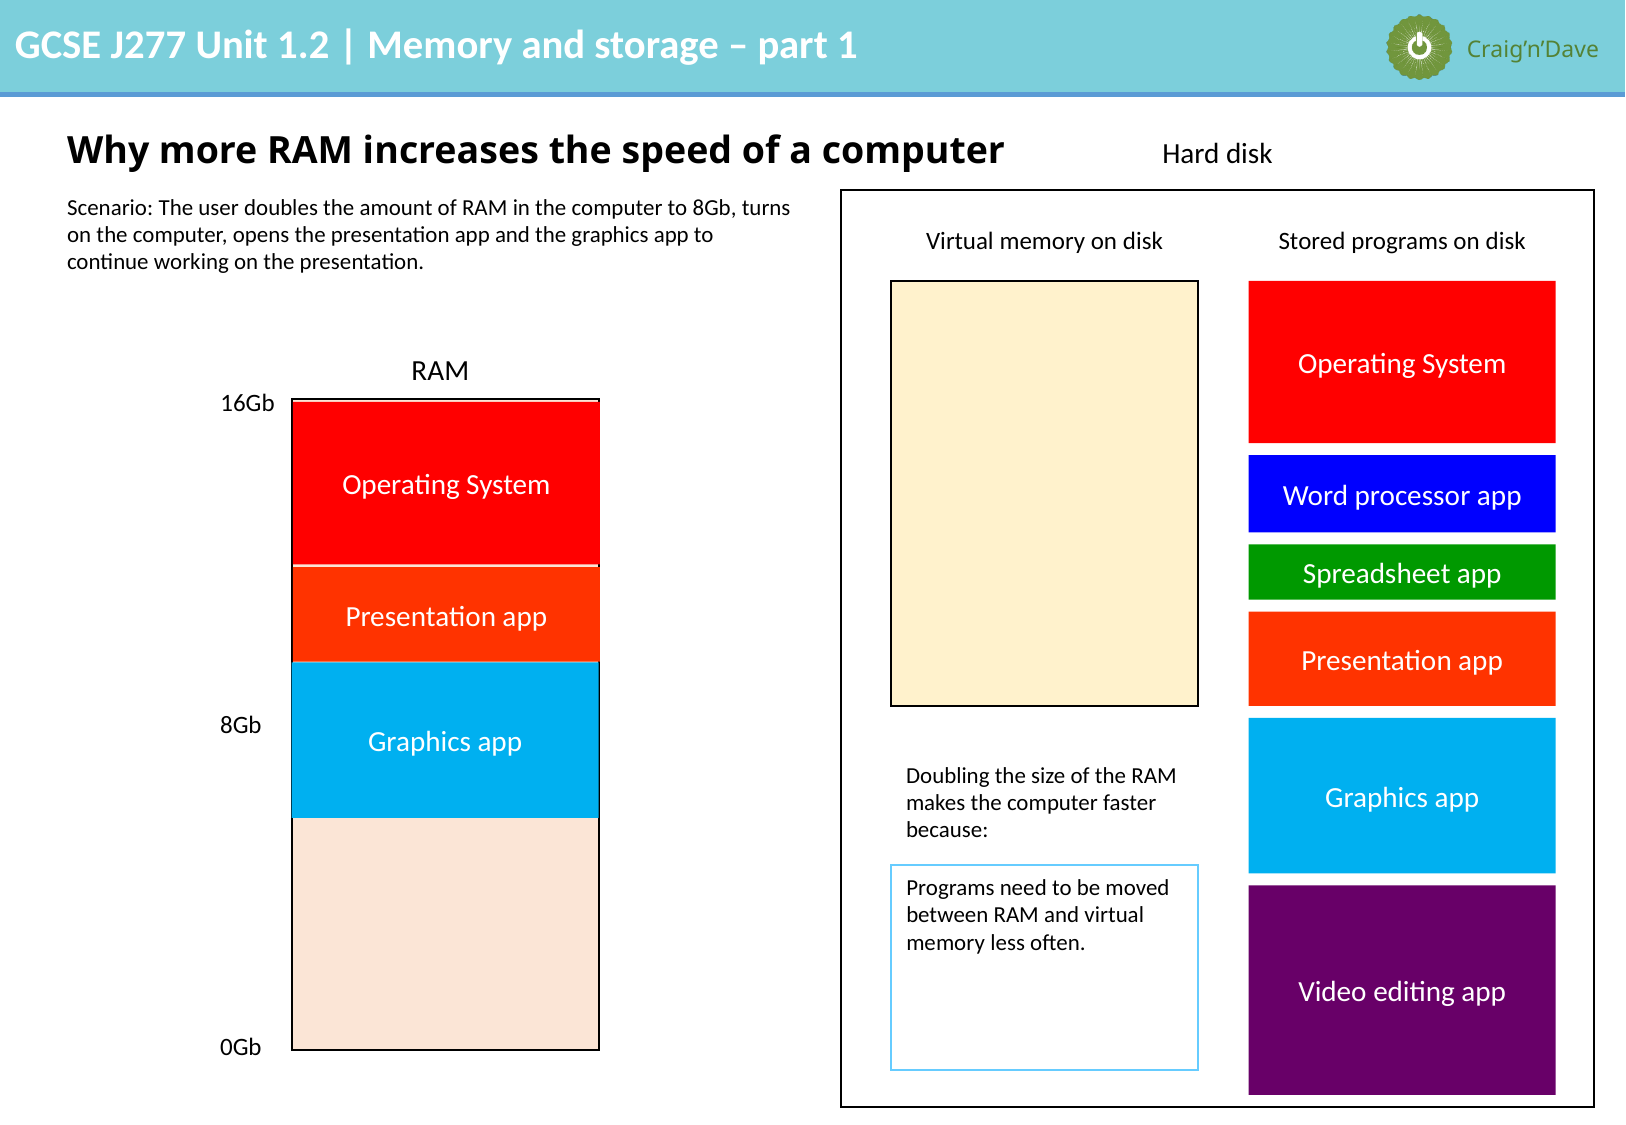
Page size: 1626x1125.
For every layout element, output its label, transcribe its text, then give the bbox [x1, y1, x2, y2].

text_box Operating System [292, 401, 601, 565]
text_box Programs need to be moved between RAM and virtual memory less often. [890, 864, 1199, 1071]
text_box Video editing app [1248, 884, 1557, 1096]
text_box 0Gb [205, 1023, 277, 1068]
text_box 16Gb [205, 379, 290, 424]
text_box Why more RAM increases the speed of a computer [52, 124, 1568, 209]
text_box [840, 189, 1595, 1108]
text_box Presentation app [1248, 610, 1557, 707]
text_box [291, 398, 600, 661]
text_box Scenario: The user doubles the amount of RAM in the computer to 8Gb, turns on the computer, opens the presentation app and the graphics app to continue working on the presentation. [52, 184, 815, 282]
text_box Presentation app [292, 566, 601, 663]
text_box Hard disk [840, 126, 1595, 177]
text_box Word processor app [1248, 454, 1557, 533]
text_box Operating System [1248, 280, 1557, 444]
text_box Graphics app [1248, 717, 1557, 875]
text_box Spreadsheet app [1248, 543, 1557, 601]
text_box 8Gb [205, 701, 277, 746]
text_box Virtual memory on disk [891, 217, 1199, 263]
text_box [291, 819, 600, 1051]
text_box Stored programs on disk [1248, 217, 1556, 263]
text_box RAM [286, 343, 594, 394]
text_box Graphics app [291, 661, 600, 819]
text_box Doubling the size of the RAM makes the computer faster because: [891, 752, 1199, 850]
text_box [890, 280, 1199, 707]
picture [1384, 12, 1454, 82]
